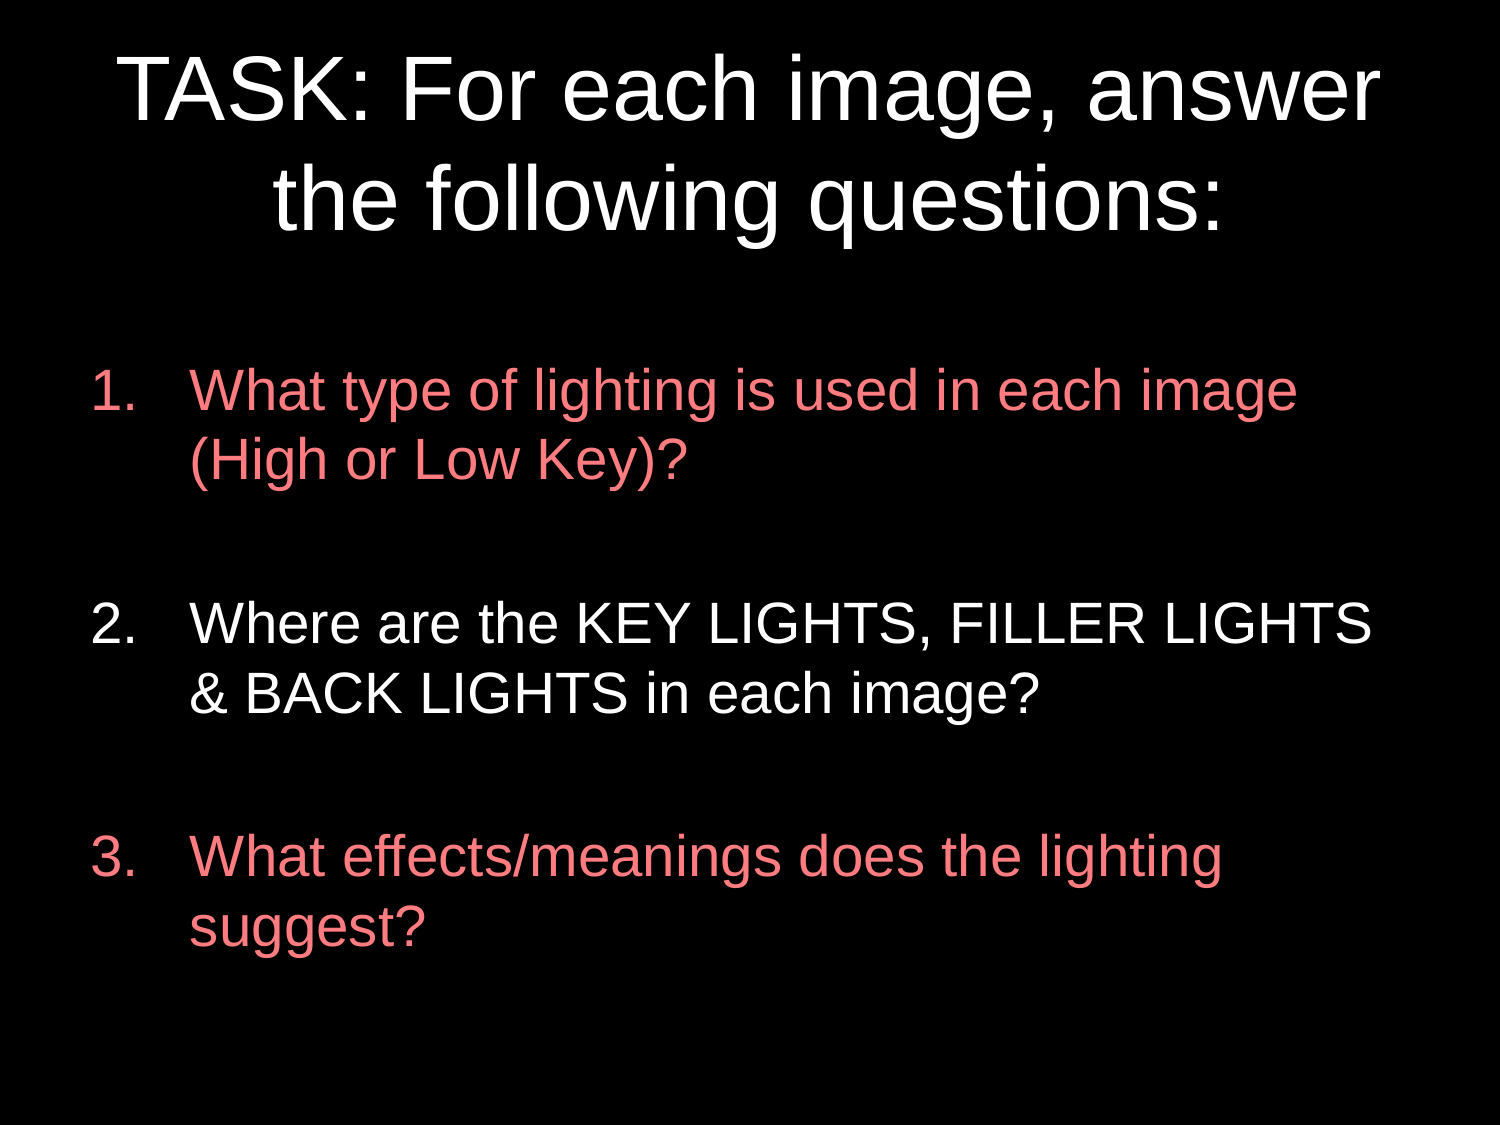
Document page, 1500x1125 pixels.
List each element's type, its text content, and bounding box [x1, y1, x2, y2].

list What type of lighting is used in each image (High or Low Key)? Where are the KEY LIGHTS, FILLER LIGHTS & BACK LIGHTS in each image? What effects/meanings does the lighting suggest? [75, 262, 1425, 1005]
title TASK: For each image, answer the following questions: [75, 45, 1425, 233]
